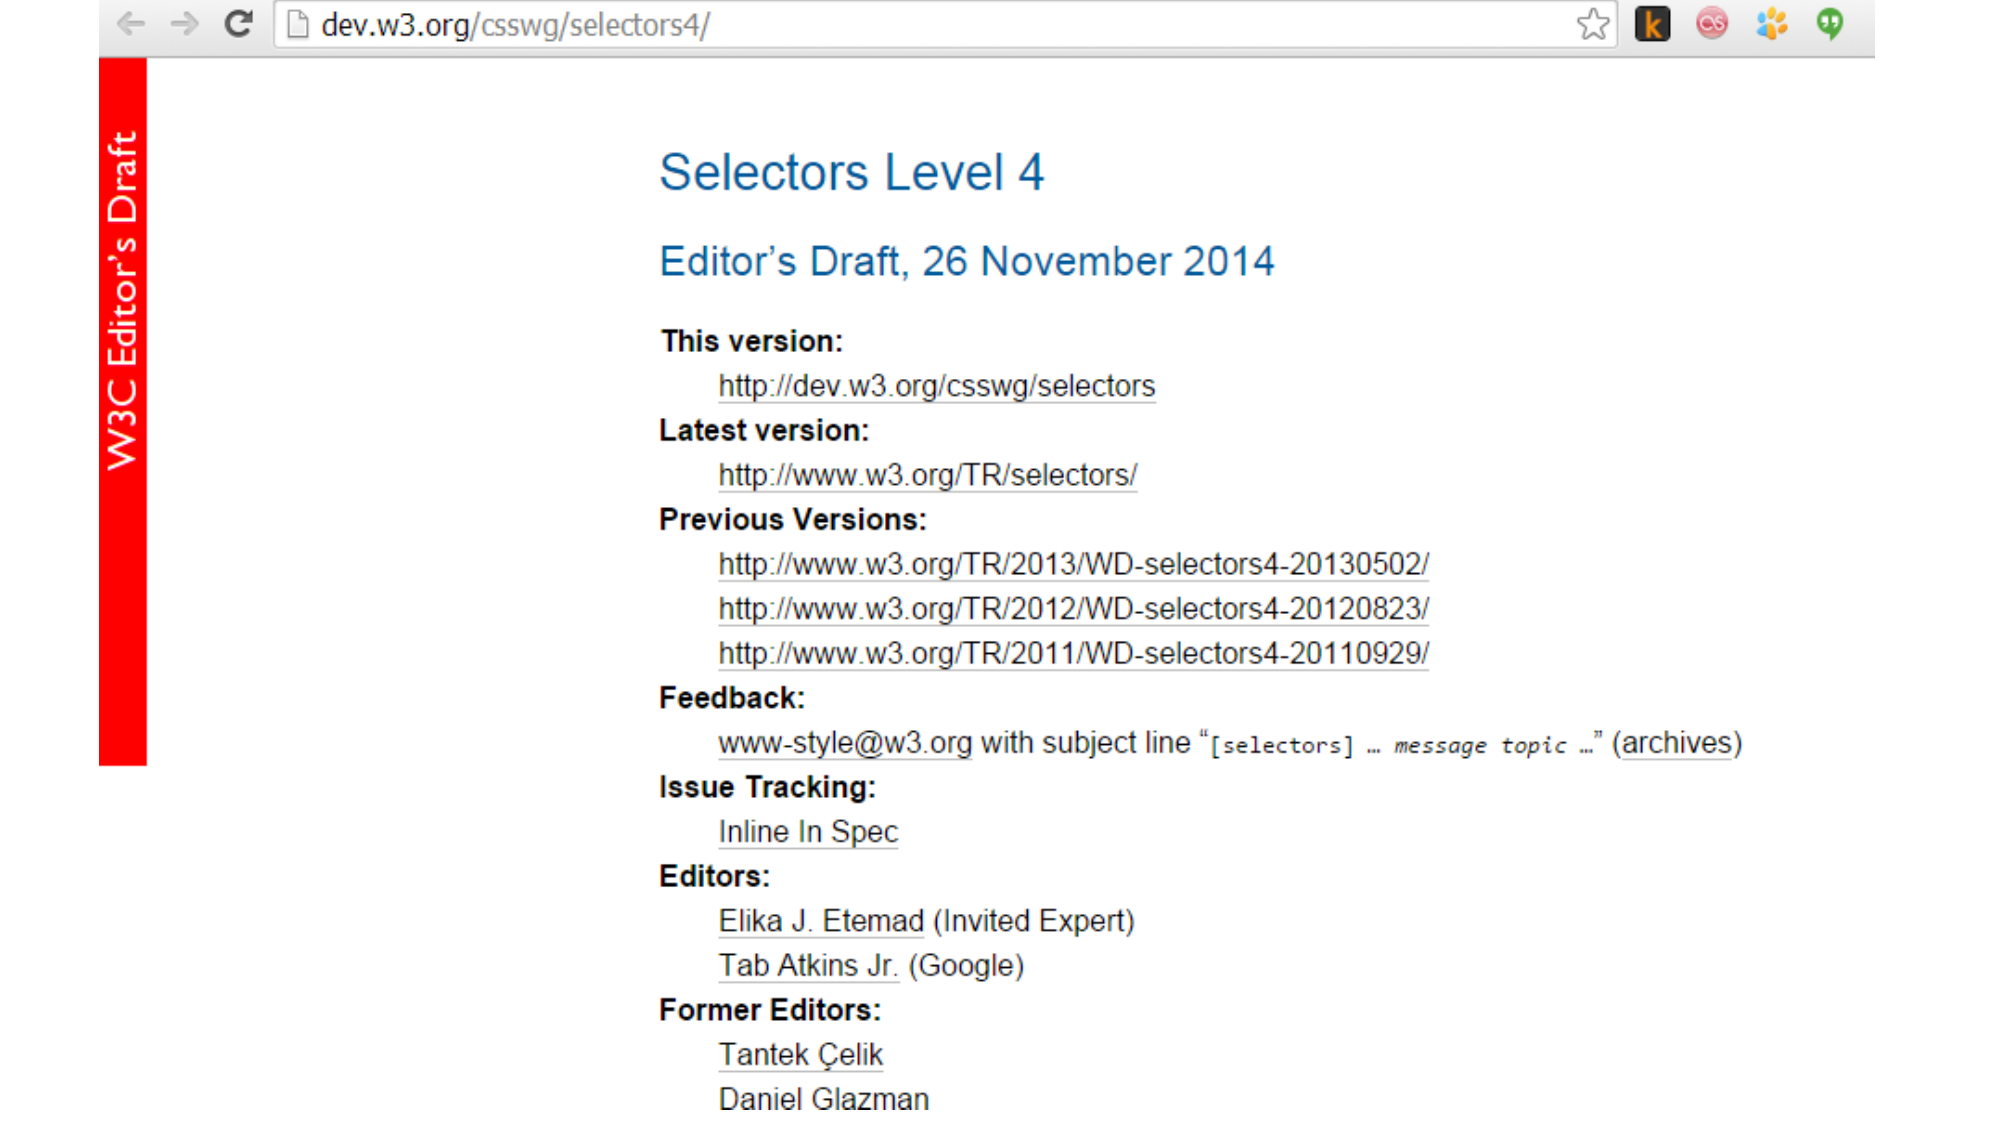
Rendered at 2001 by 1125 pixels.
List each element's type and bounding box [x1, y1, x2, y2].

picture [99, 0, 1875, 1110]
